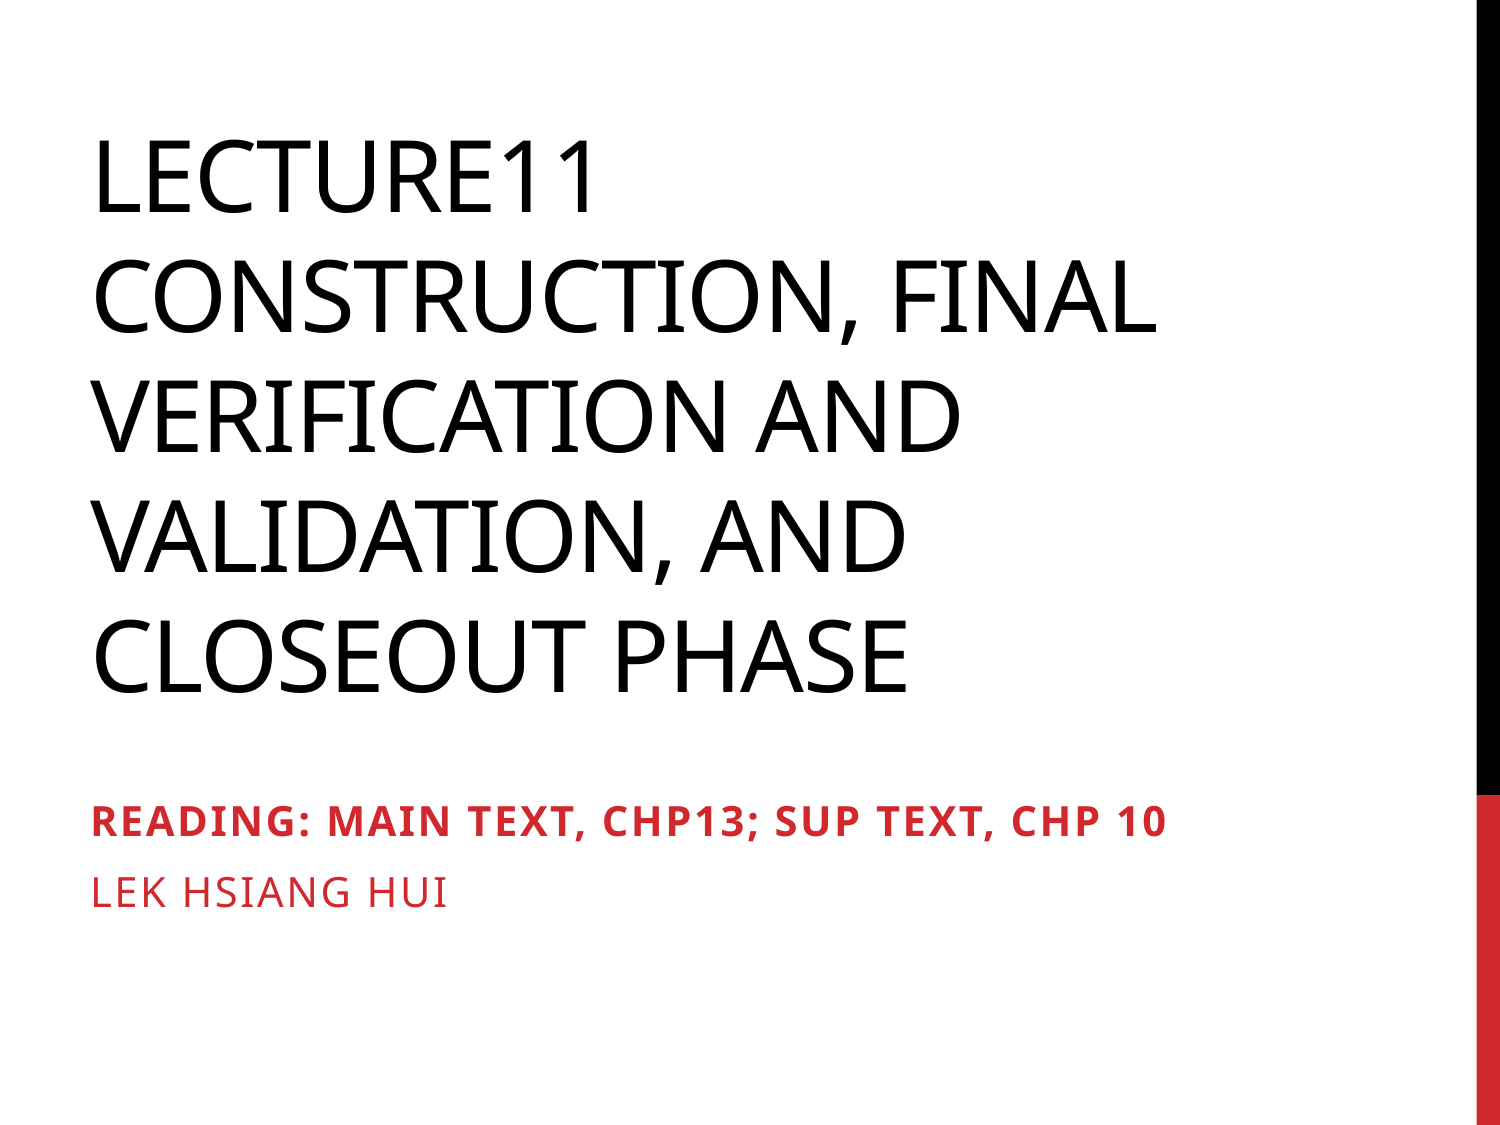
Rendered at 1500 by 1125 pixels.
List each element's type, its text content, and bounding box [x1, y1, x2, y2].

title Lecture11 Construction, Final Verification and Validation, and Closeout Phase [75, 37, 1350, 788]
subtitle Reading: Main text, Chp13; Sup text, Chp 10 Lek Hsiang Hui [75, 787, 1200, 938]
